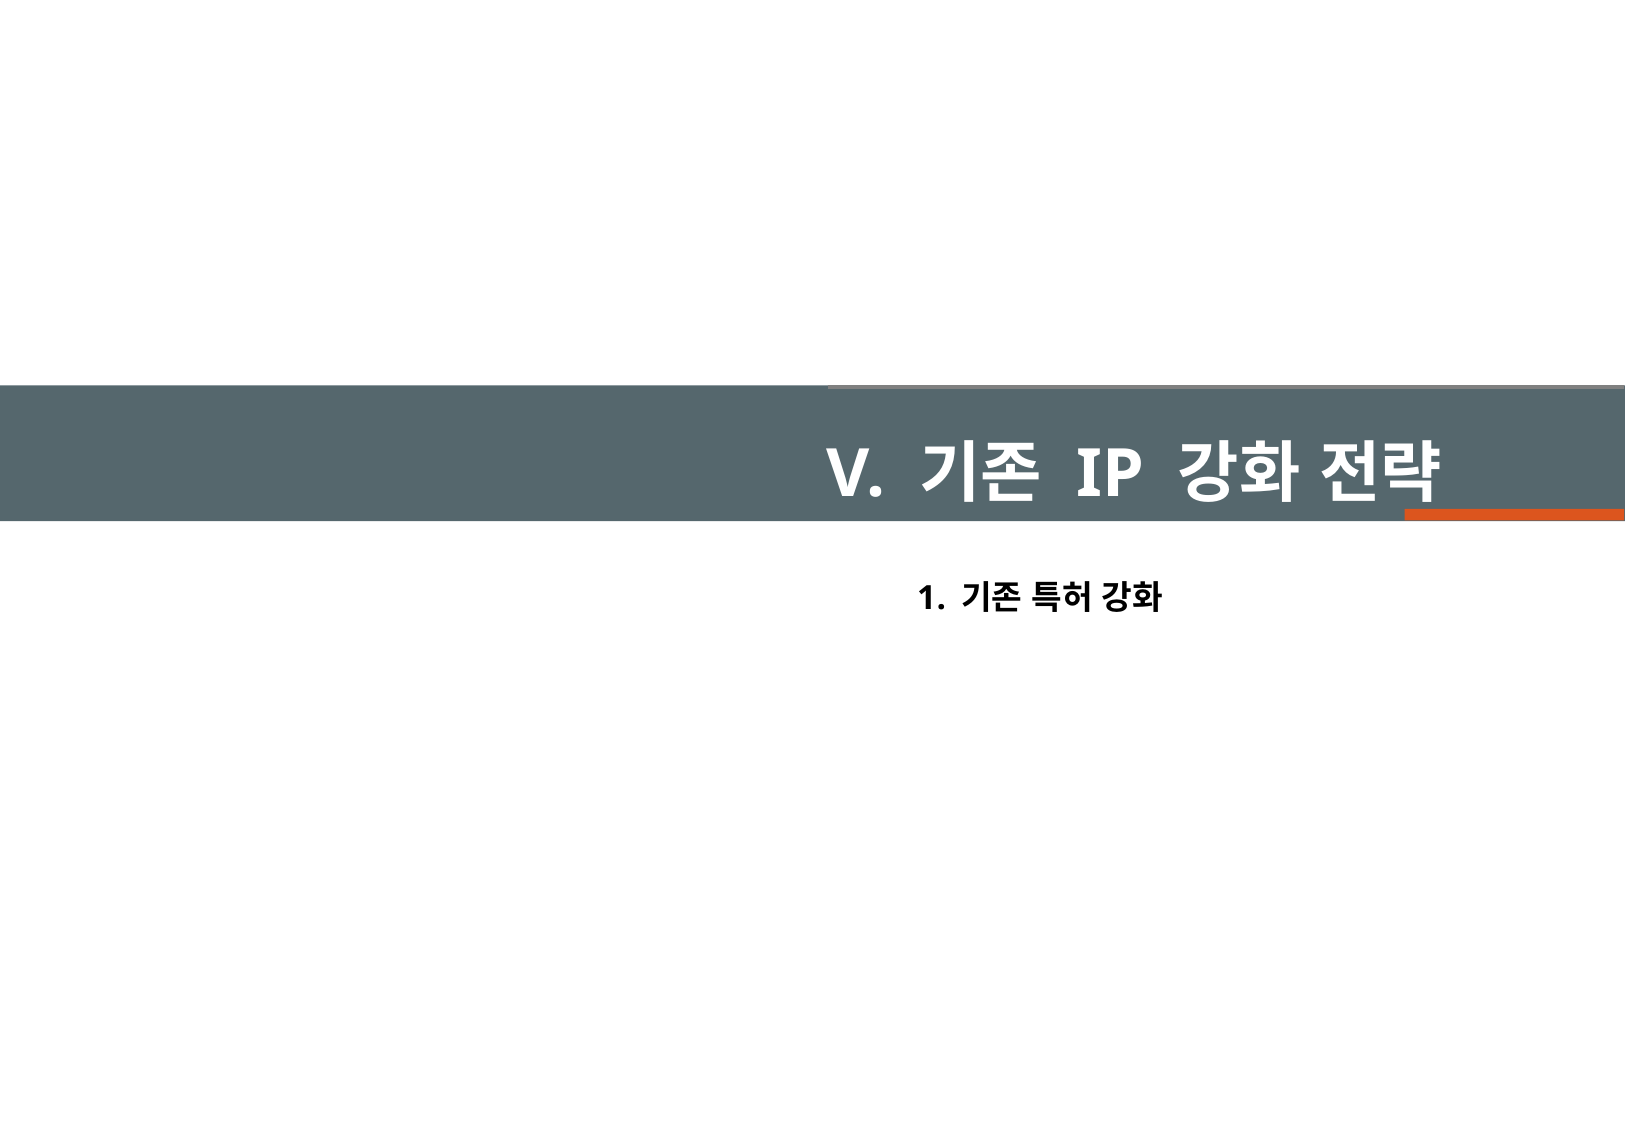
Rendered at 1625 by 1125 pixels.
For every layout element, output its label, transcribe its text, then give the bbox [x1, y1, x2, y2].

list V. 기존 IP 강화 전략 [812, 397, 1604, 504]
list 기존 특허 강화 [902, 549, 1604, 703]
